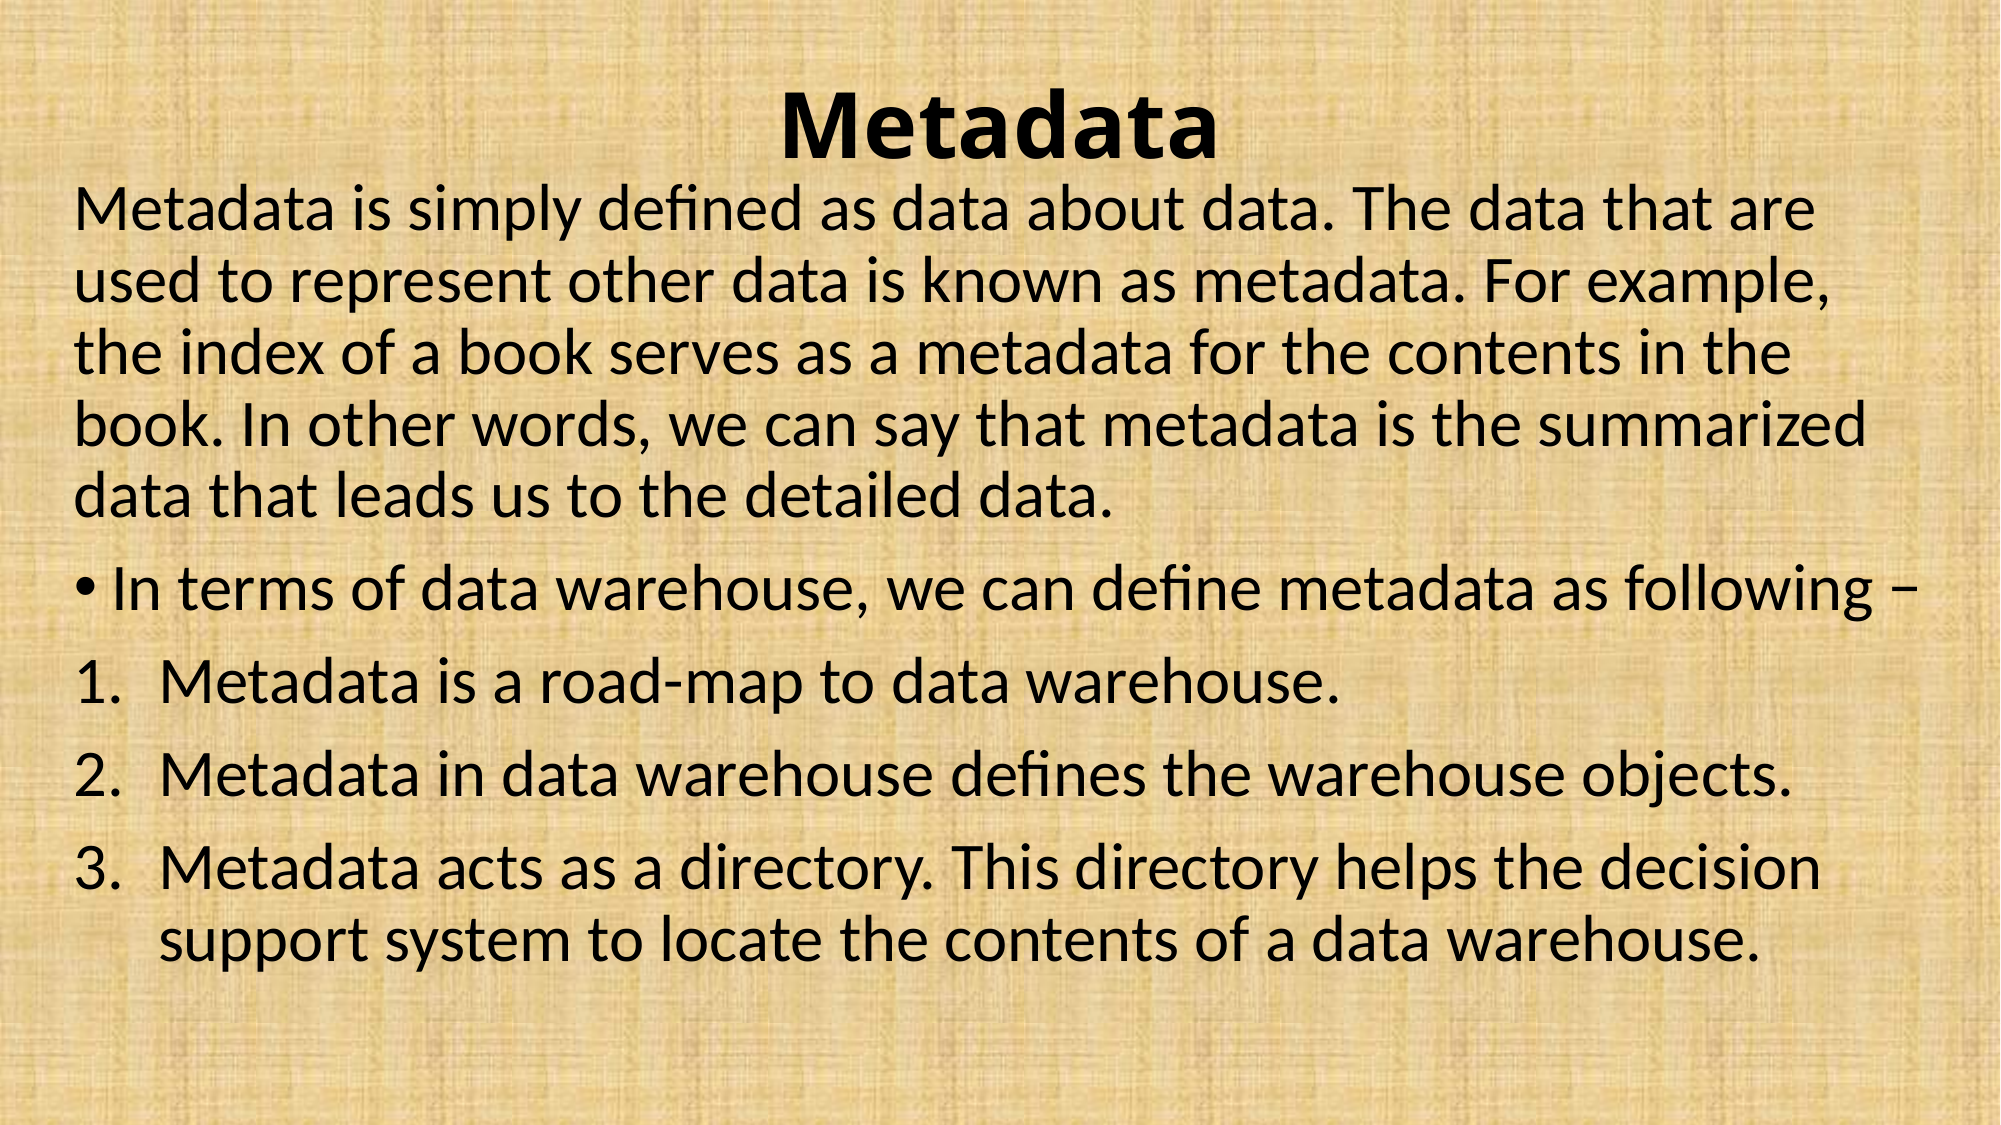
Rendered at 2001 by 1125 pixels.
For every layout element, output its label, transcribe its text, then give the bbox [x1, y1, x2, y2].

list Metadata is simply defined as data about data. The data that are used to represent other data is known as metadata. For example, the index of a book serves as a metadata for the contents in the book. In other words, we can say that metadata is the summarized data that leads us to the detailed data. In terms of data warehouse, we can define metadata as following − Metadata is a road-map to data warehouse. Metadata in data warehouse defines the warehouse objects. Metadata acts as a directory. This directory helps the decision support system to locate the contents of a data warehouse. [58, 165, 1942, 1090]
picture [0, 0, 2001, 1125]
title Metadata [137, 59, 1863, 165]
